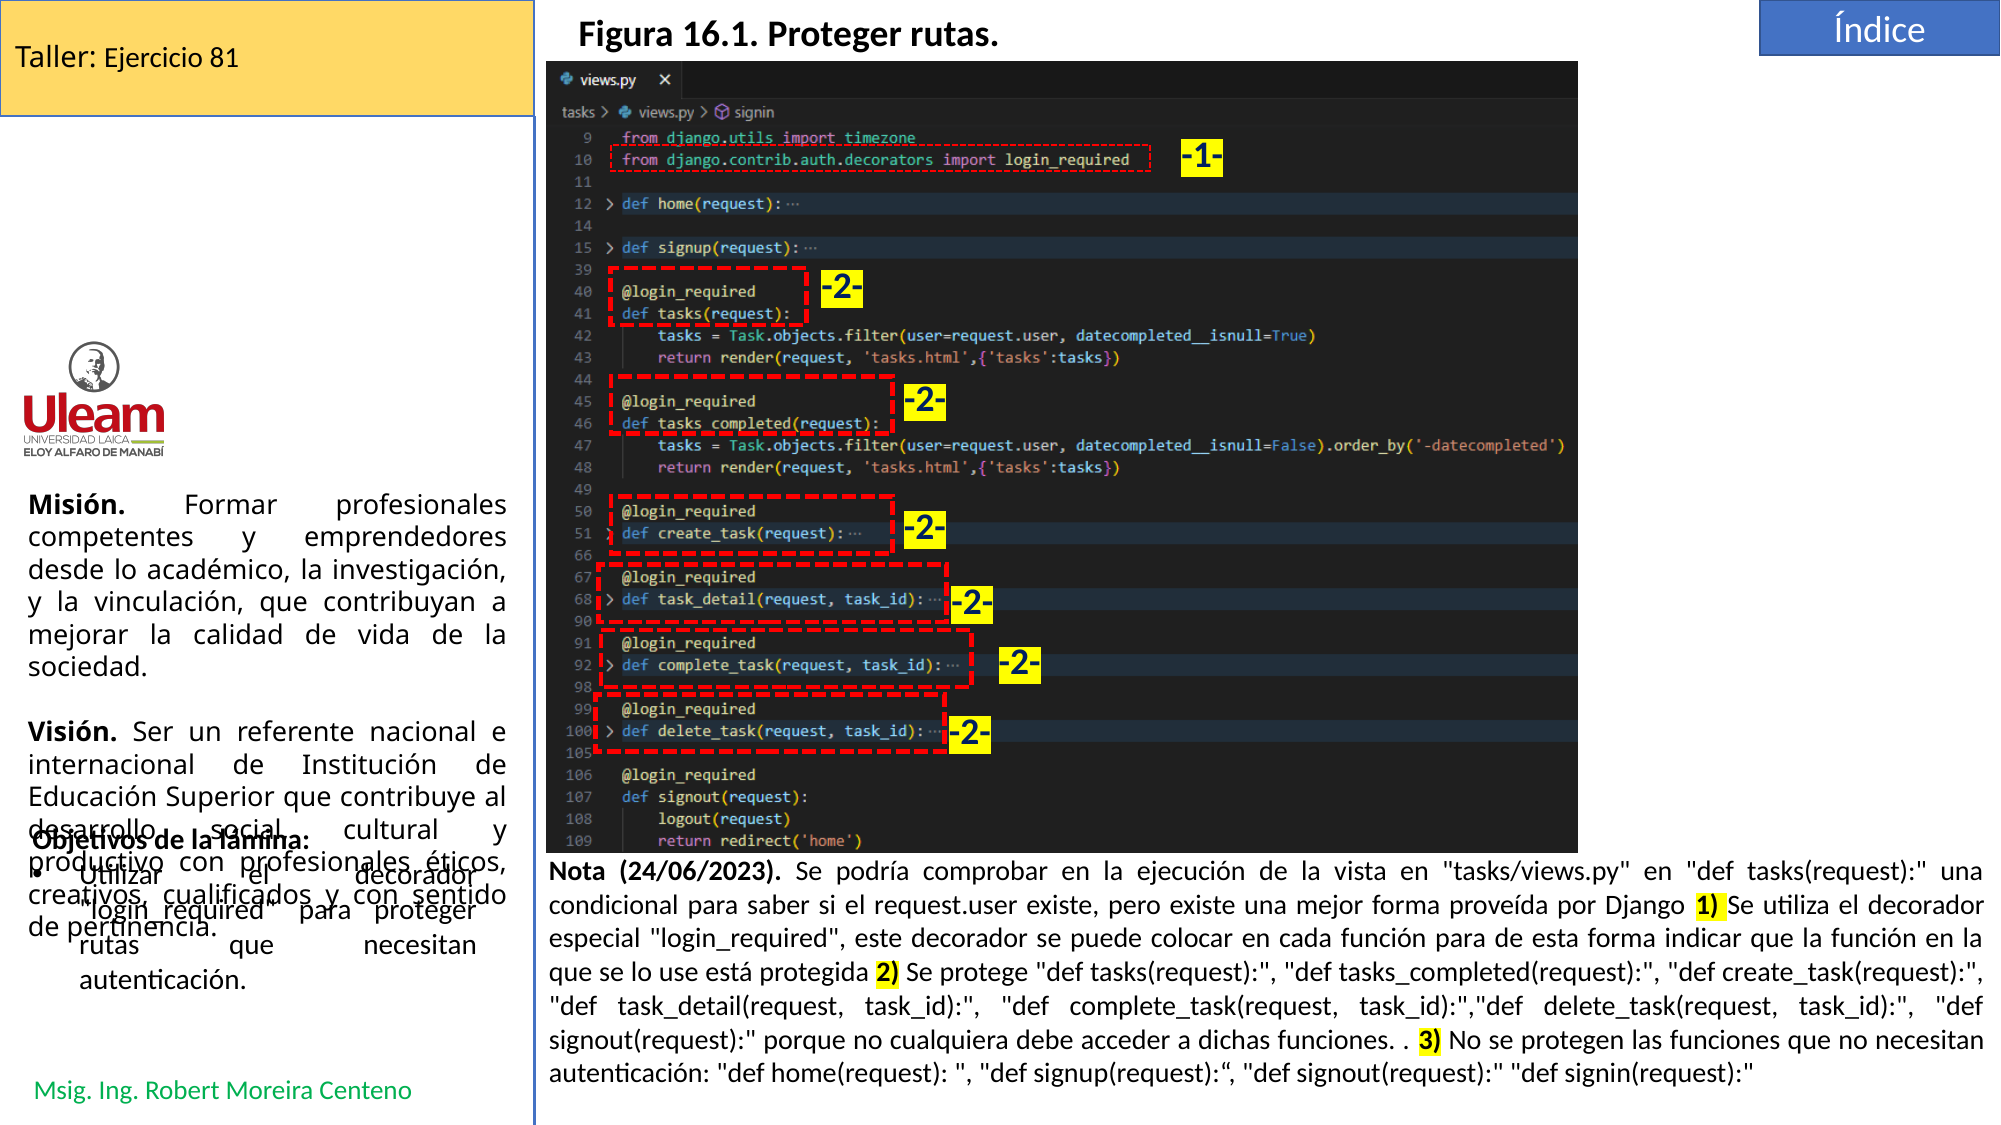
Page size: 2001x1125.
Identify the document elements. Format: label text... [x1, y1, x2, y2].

picture [546, 61, 1578, 853]
picture [12, 329, 176, 470]
text_box Nota (24/06/2023). Se podría comprobar en la ejecución de la vista en "tasks/views.py" en "def tasks(request):" una condicional para saber si el request.user existe, pero existe una mejor forma proveída por Django 1) Se utiliza el decorador especial "login_required", este decorador se puede colocar en cada función para de esta forma indicar que la función en la que se lo use está protegida 2) Se protege "def tasks(request):", "def tasks_completed(request):", "def create_task(request):", "def task_detail(request, task_id):", "def complete_task(request, task_id):","def delete_task(request, task_id):", "def signout(request):" porque no cualquiera debe acceder a dichas funciones. . 3) No se protegen las funciones que no necesitan autenticación: "def home(request): ", "def signup(request):“, "def signout(request):" "def signin(request):" [535, 845, 2000, 1096]
text_box Msig. Ing. Robert Moreira Centeno [18, 1064, 428, 1112]
text_box Índice [1759, 0, 2000, 56]
text_box Figura 16.1. Proteger rutas. [563, 1, 1760, 62]
title Taller: Ejercicio 81 [0, 0, 535, 117]
text_box Misión. Formar profesionales competentes y emprendedores desde lo académico, la investigación, y la vinculación, que contribuyan a mejorar la calidad de vida de la sociedad. Visión. Ser un referente nacional e internacional de Institución de Educación Superior que contribuye al desarrollo social, cultural y productivo con profesionales éticos, creativos, cualificados y con sentido de pertinencia. [13, 479, 522, 950]
text_box Objetivos de la lámina: Utilizar el decorador "login_required" para proteger rutas que necesitan autenticación. [17, 950, 492, 1003]
